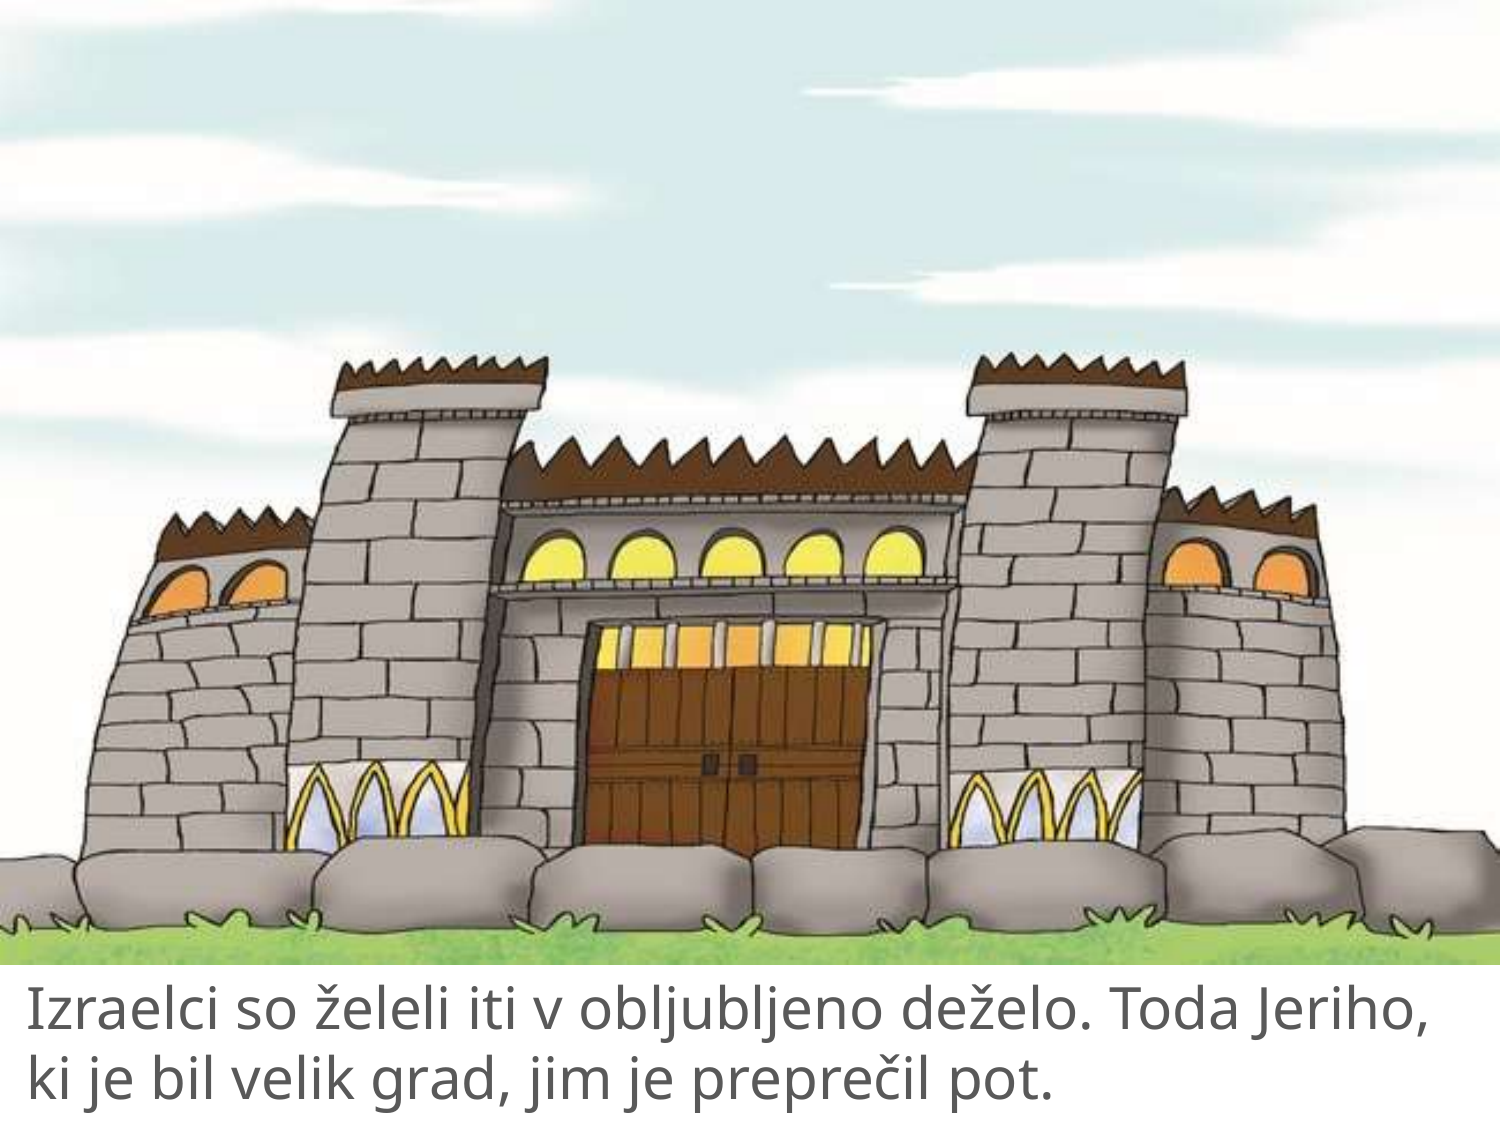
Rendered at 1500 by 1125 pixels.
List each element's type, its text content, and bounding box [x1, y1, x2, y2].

picture [0, 0, 1500, 965]
text_box Izraelci so želeli iti v obljubljeno deželo. Toda Jeriho, ki je bil velik grad, jim je preprečil pot. [11, 973, 1483, 1119]
